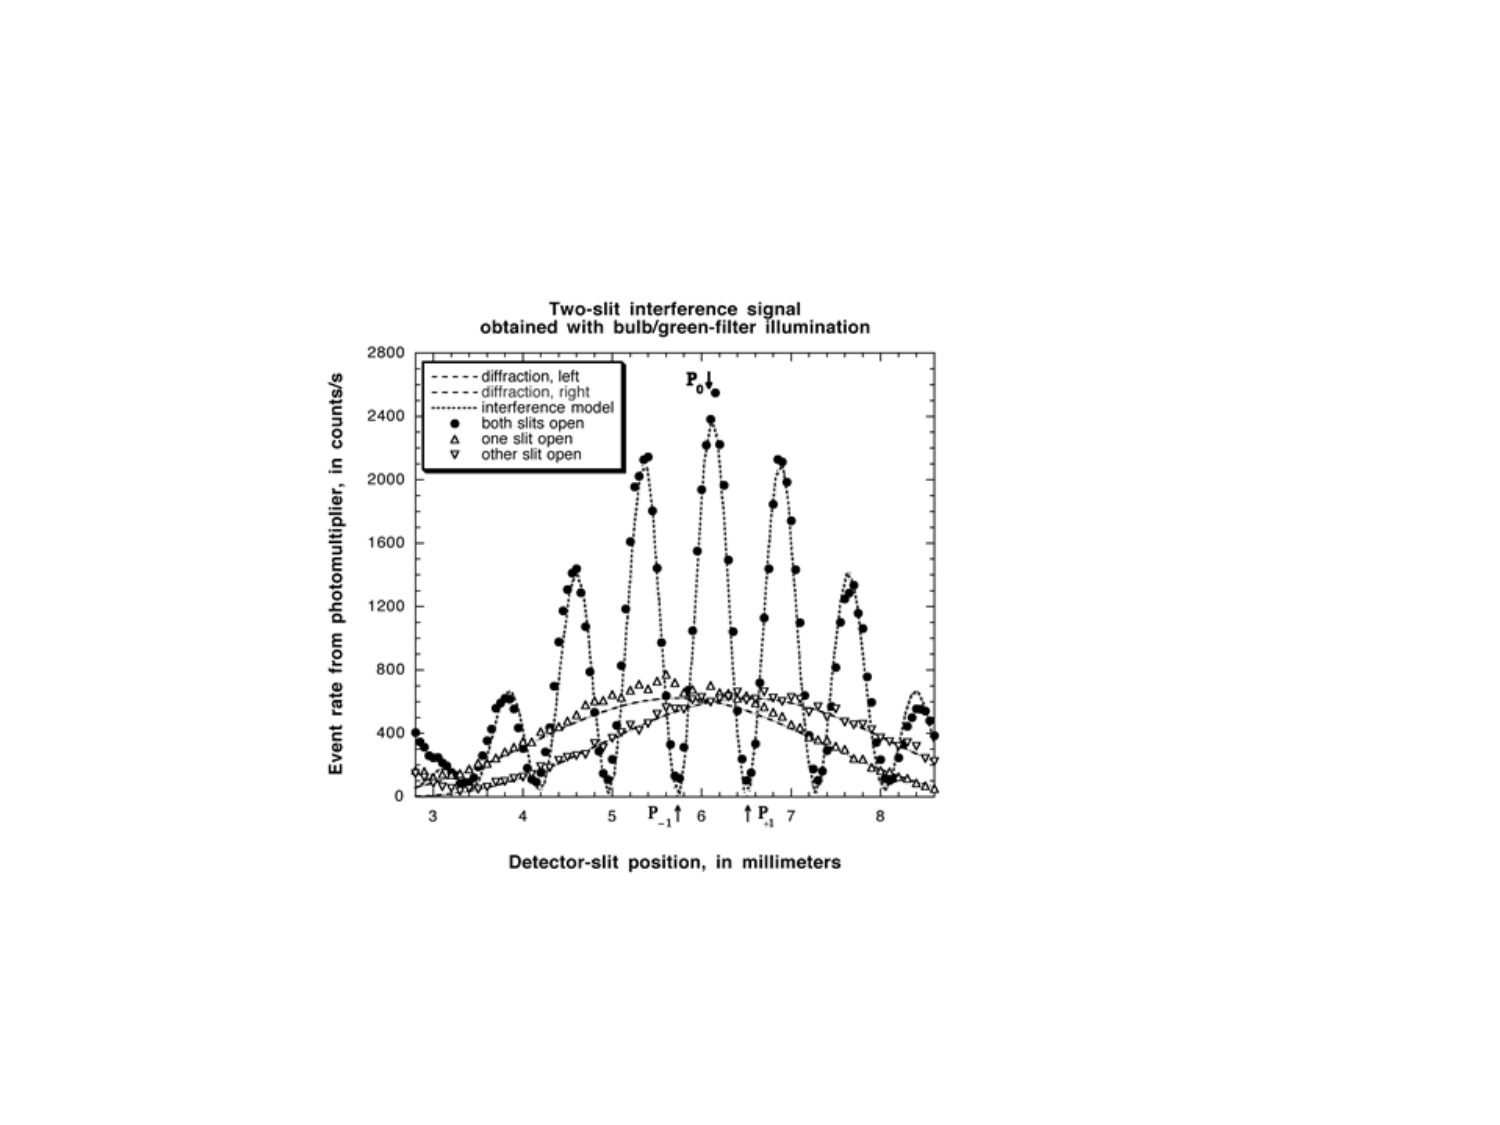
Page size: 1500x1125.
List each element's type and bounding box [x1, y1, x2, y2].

picture [312, 287, 970, 894]
